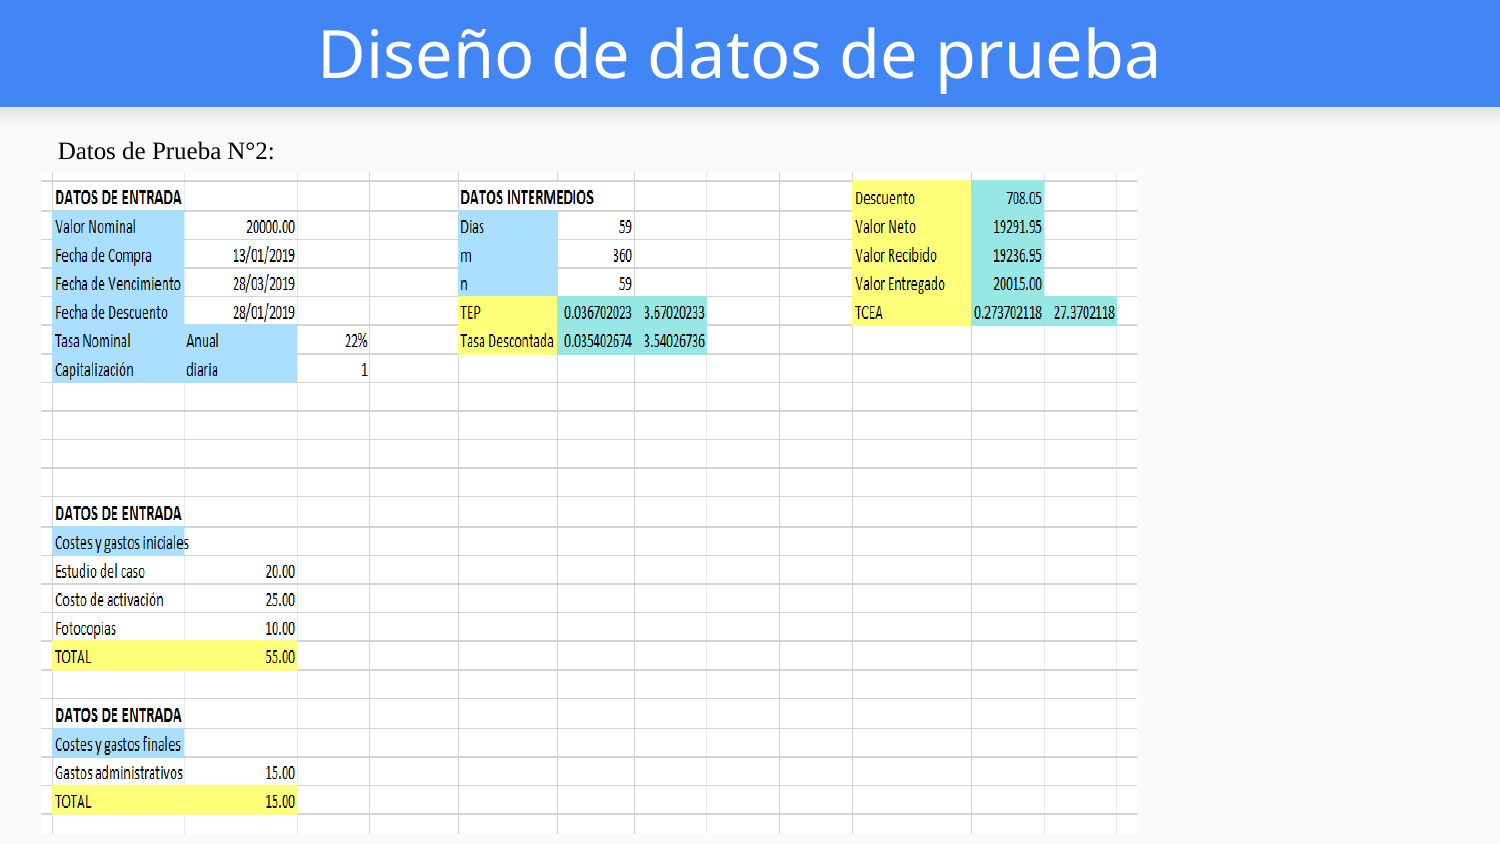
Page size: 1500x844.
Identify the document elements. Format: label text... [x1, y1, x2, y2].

title Diseño de datos de prueba [16, 2, 1464, 102]
picture [41, 172, 1138, 834]
text_box Datos de Prueba N°2: [42, 126, 290, 170]
